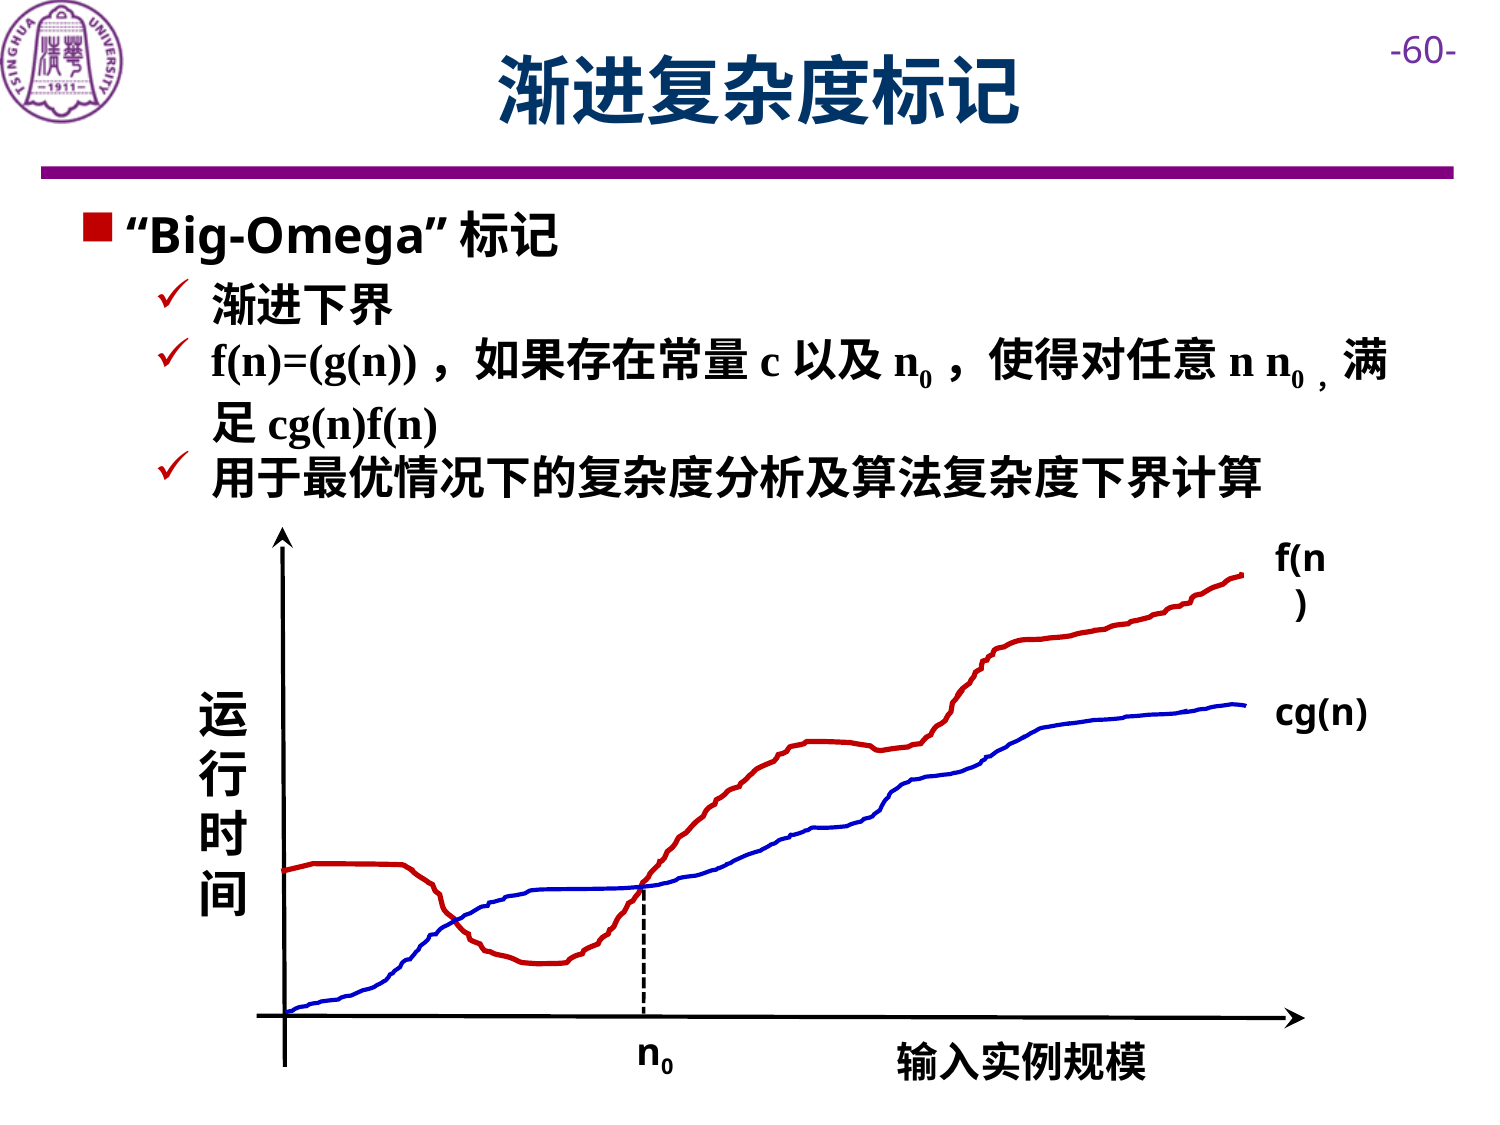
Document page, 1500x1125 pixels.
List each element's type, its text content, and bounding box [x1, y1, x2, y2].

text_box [256, 1015, 277, 1019]
text_box f(n) [1254, 526, 1347, 632]
text_box cg(n) [1260, 680, 1384, 741]
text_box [290, 1015, 1306, 1019]
text_box [290, 574, 1244, 919]
picture [0, 0, 124, 124]
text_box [282, 526, 286, 1068]
text_box n0 [621, 1027, 689, 1087]
text_box 运行时间 [168, 675, 277, 930]
title 渐进复杂度标记 [135, 13, 1383, 165]
text_box [290, 704, 1247, 1012]
text_box [483, 903, 629, 964]
text_box 输入实例规模 [856, 1028, 1188, 1093]
